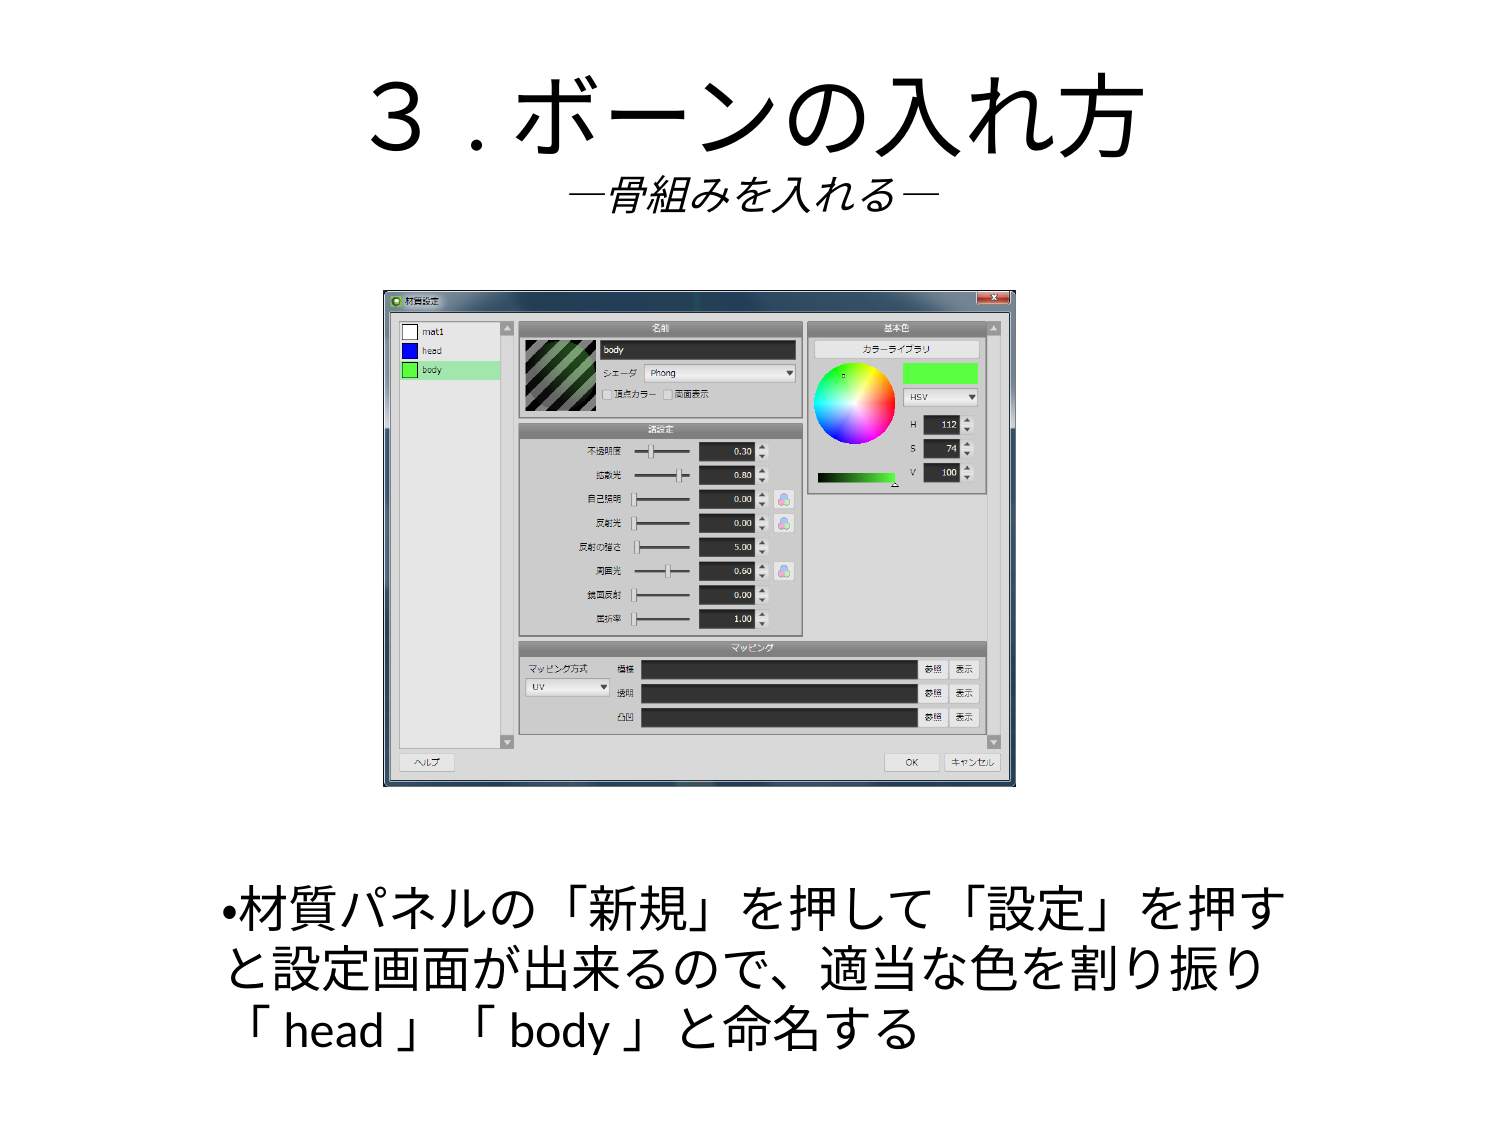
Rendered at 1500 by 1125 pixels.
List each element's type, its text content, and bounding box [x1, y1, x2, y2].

picture [383, 290, 1016, 787]
title ３.ボーンの入れ方 ―骨組みを入れる― [75, 45, 1425, 233]
text_box ・材質パネルの「新規」を押して「設定」を押すと設定画面が出来るので、適当な色を割り振り「head」「body」と命名する [206, 869, 1317, 1065]
